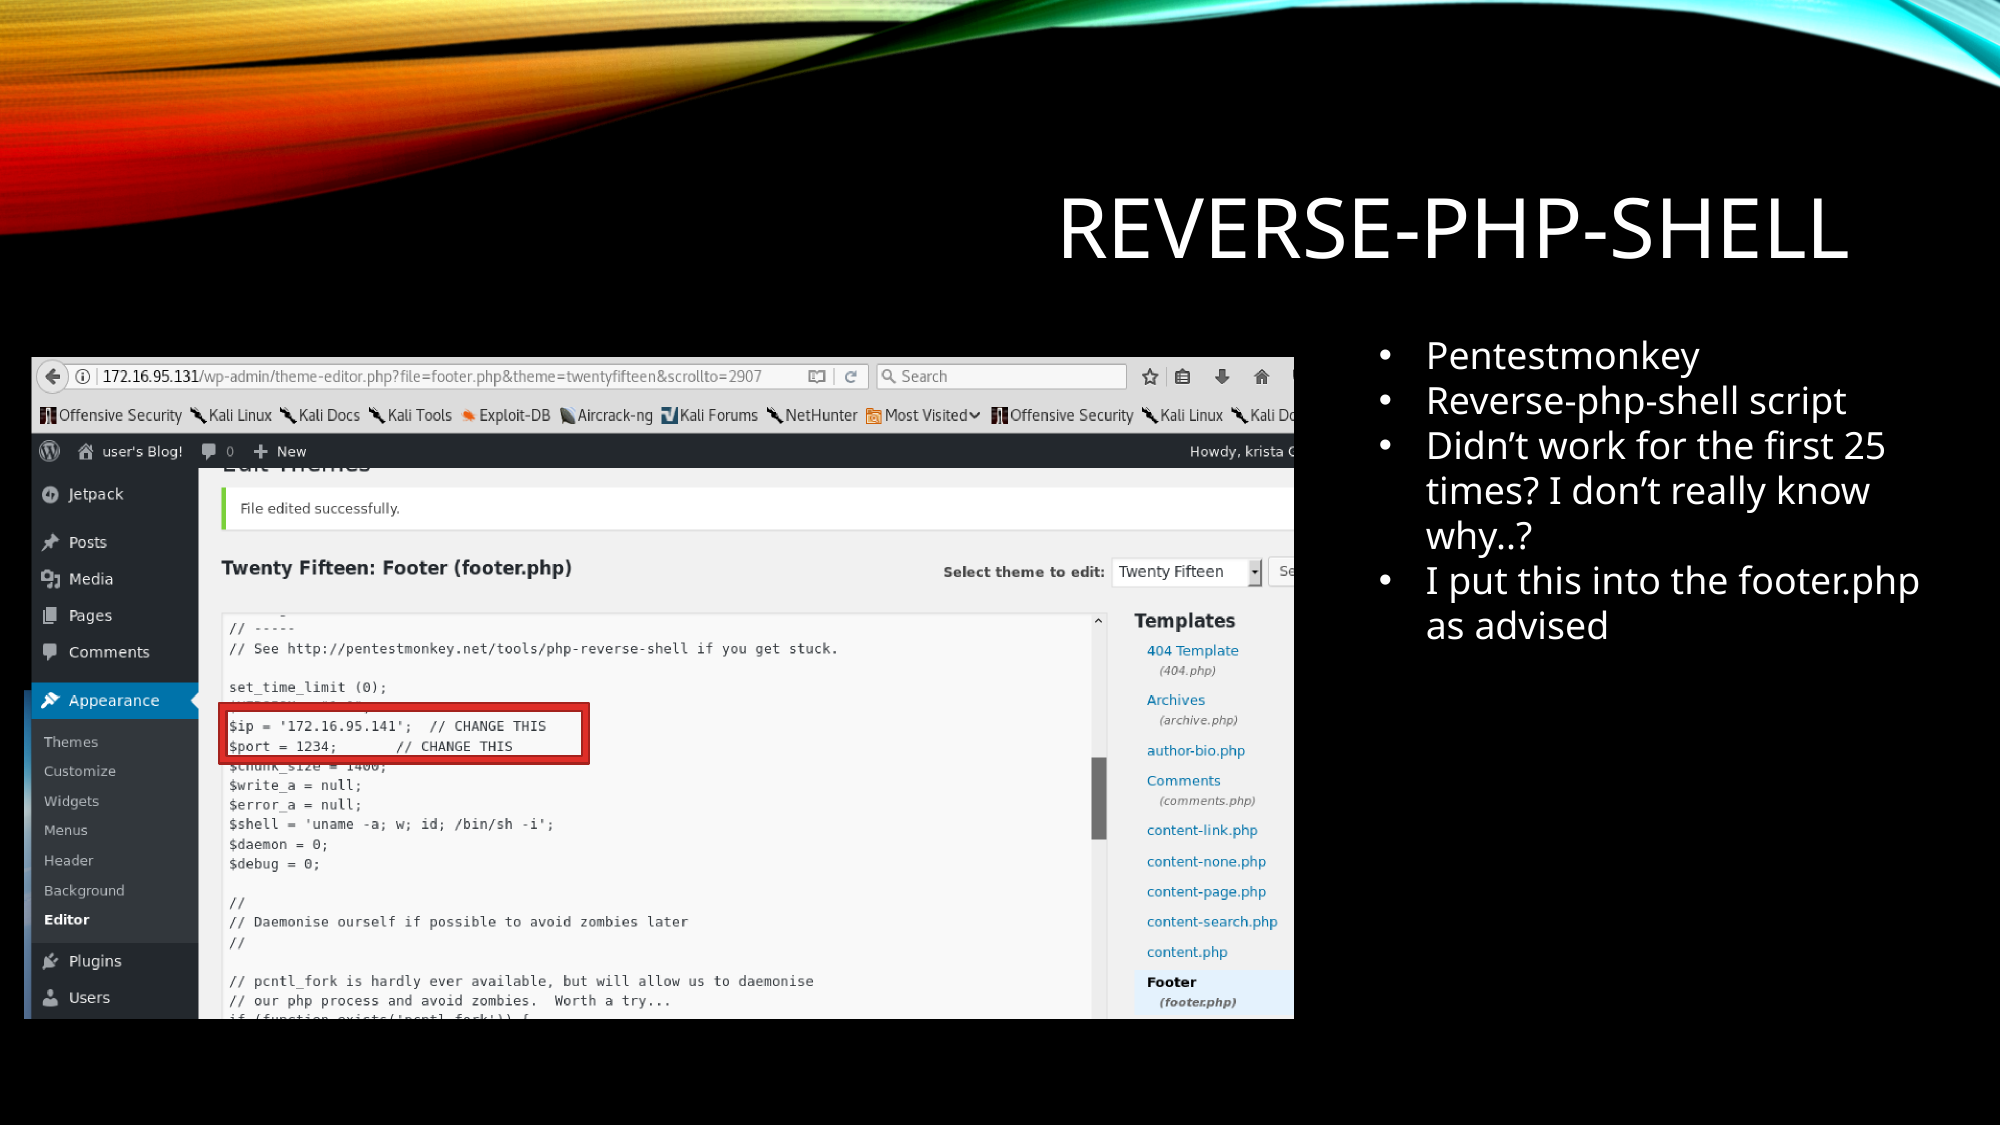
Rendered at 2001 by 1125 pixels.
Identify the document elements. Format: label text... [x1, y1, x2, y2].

title Reverse-php-shell [474, 125, 1888, 338]
picture [0, 0, 2000, 237]
text_box Pentestmonkey Reverse-php-shell script Didn’t work for the first 25 times? I don’t really know why..? I put this into the footer.php as advised [1364, 324, 1960, 699]
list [24, 356, 1294, 1019]
